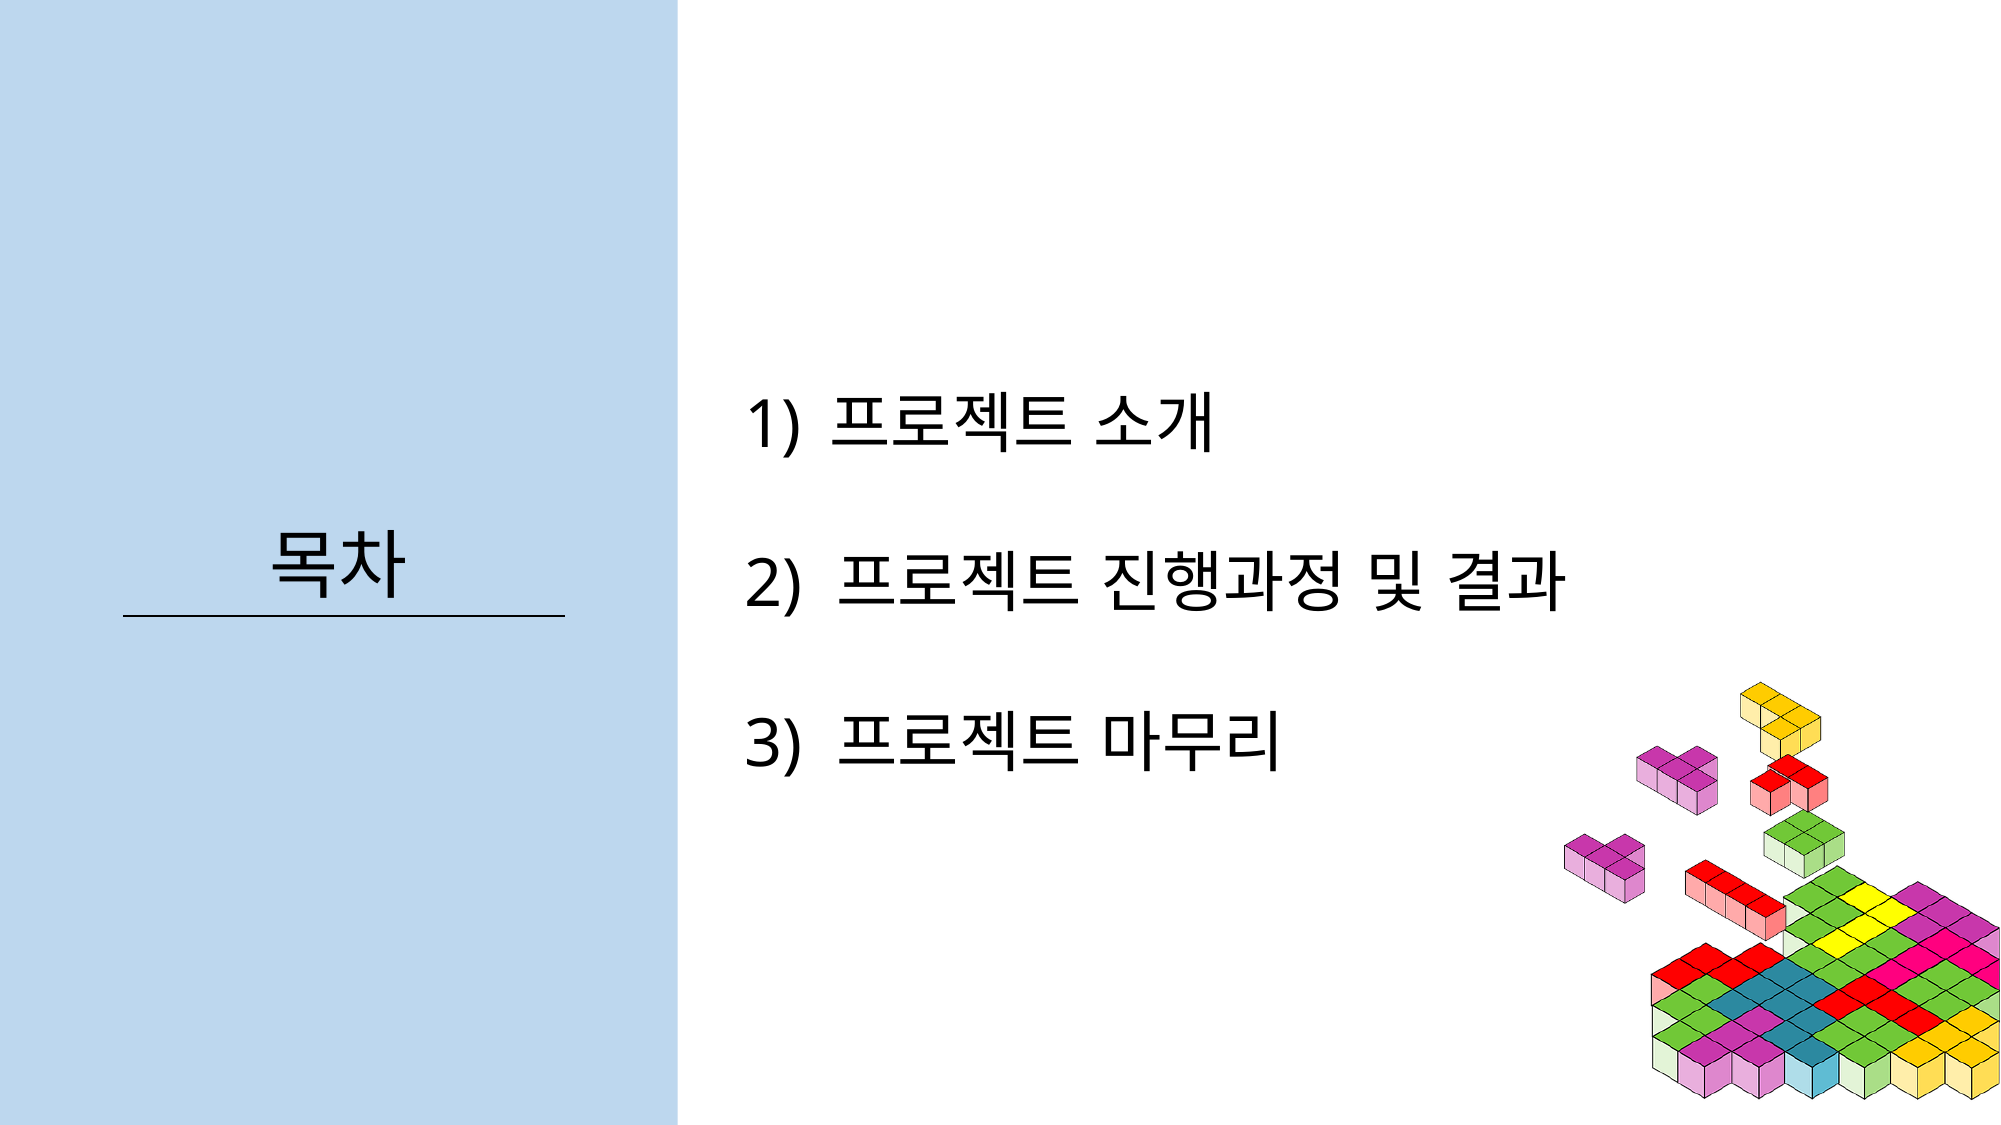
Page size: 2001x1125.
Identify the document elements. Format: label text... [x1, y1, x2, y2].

picture [1564, 679, 2000, 1125]
text_box 프로젝트 소개 2) 프로젝트 진행과정 및 결과 3) 프로젝트 마무리 [730, 372, 1952, 788]
text_box 목차 [0, 0, 679, 1125]
